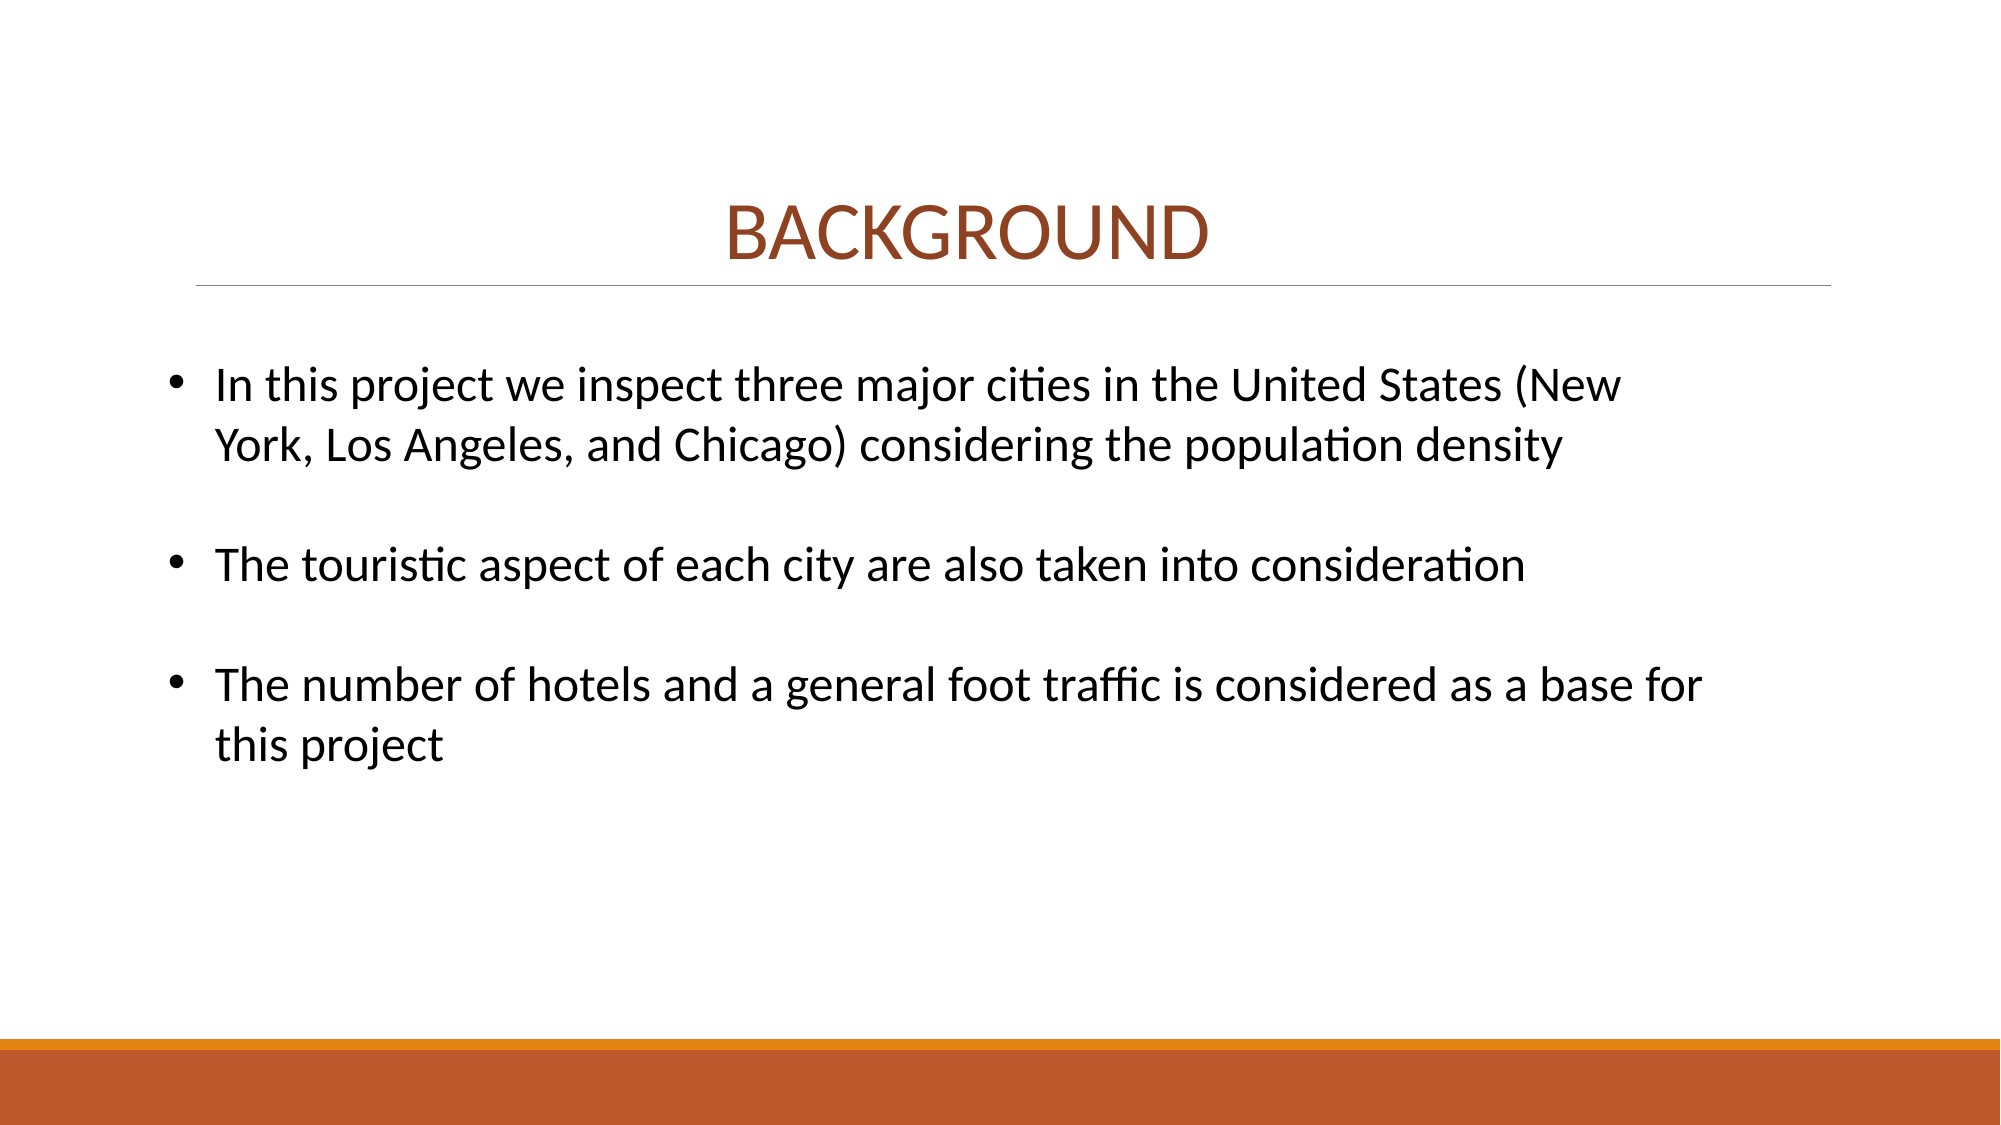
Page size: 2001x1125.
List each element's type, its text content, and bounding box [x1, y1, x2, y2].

text_box In this project we inspect three major cities in the United States (New York, Los Angeles, and Chicago) considering the population density The touristic aspect of each city are also taken into consideration The number of hotels and a general foot traffic is considered as a base for this project [153, 343, 1746, 779]
text_box BACKGROUND [676, 168, 1260, 284]
